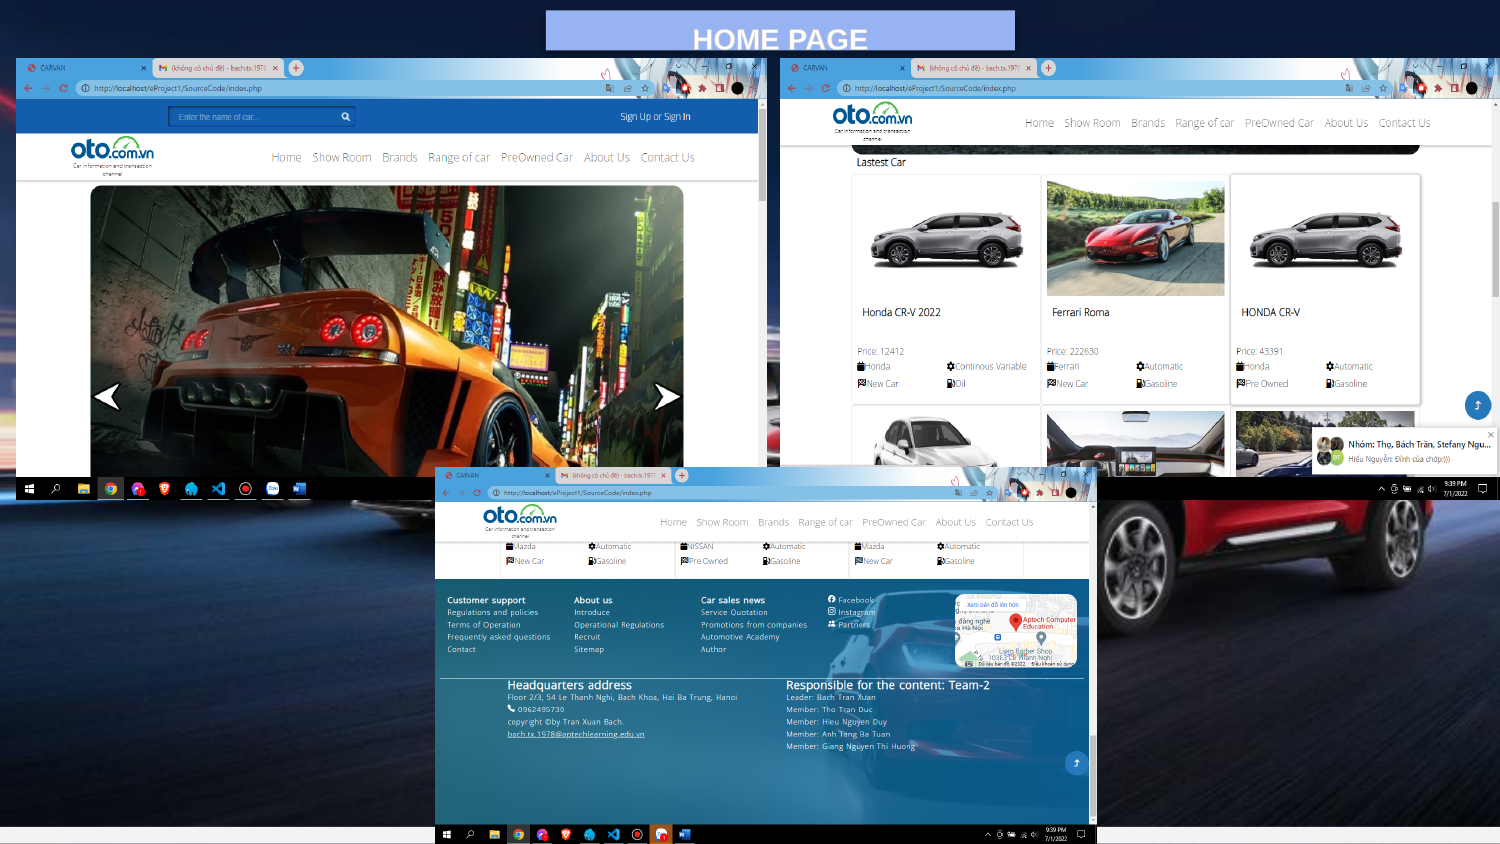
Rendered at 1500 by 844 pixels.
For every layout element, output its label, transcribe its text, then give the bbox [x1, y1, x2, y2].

picture [0, 0, 1500, 844]
text_box HOME PAGE [544, 8, 1017, 52]
